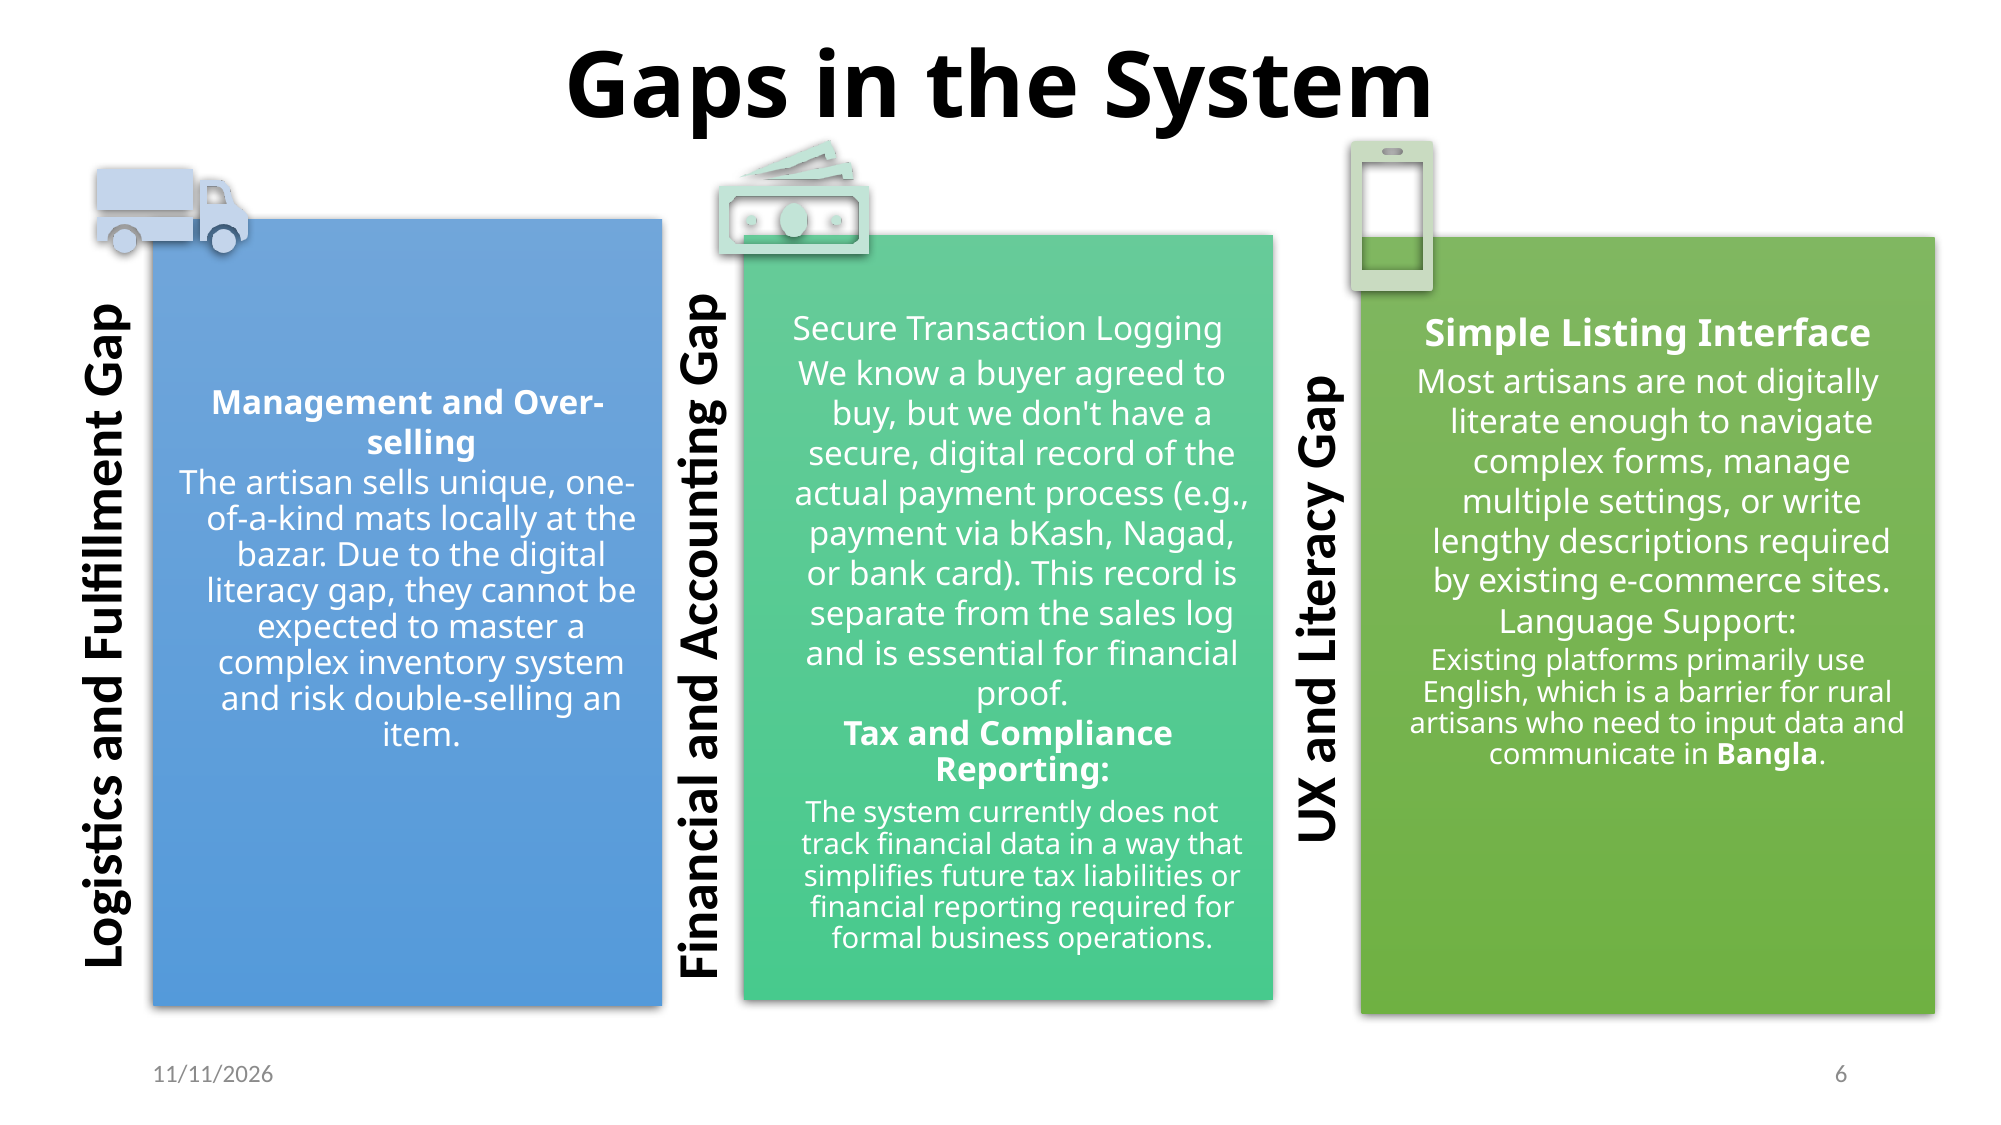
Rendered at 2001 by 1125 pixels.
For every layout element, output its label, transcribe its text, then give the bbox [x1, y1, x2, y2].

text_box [0, 65, 2000, 1060]
title Gaps in the System [0, 0, 2000, 65]
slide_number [137, 1060, 588, 1103]
slide_number 6 [1412, 1060, 1863, 1103]
